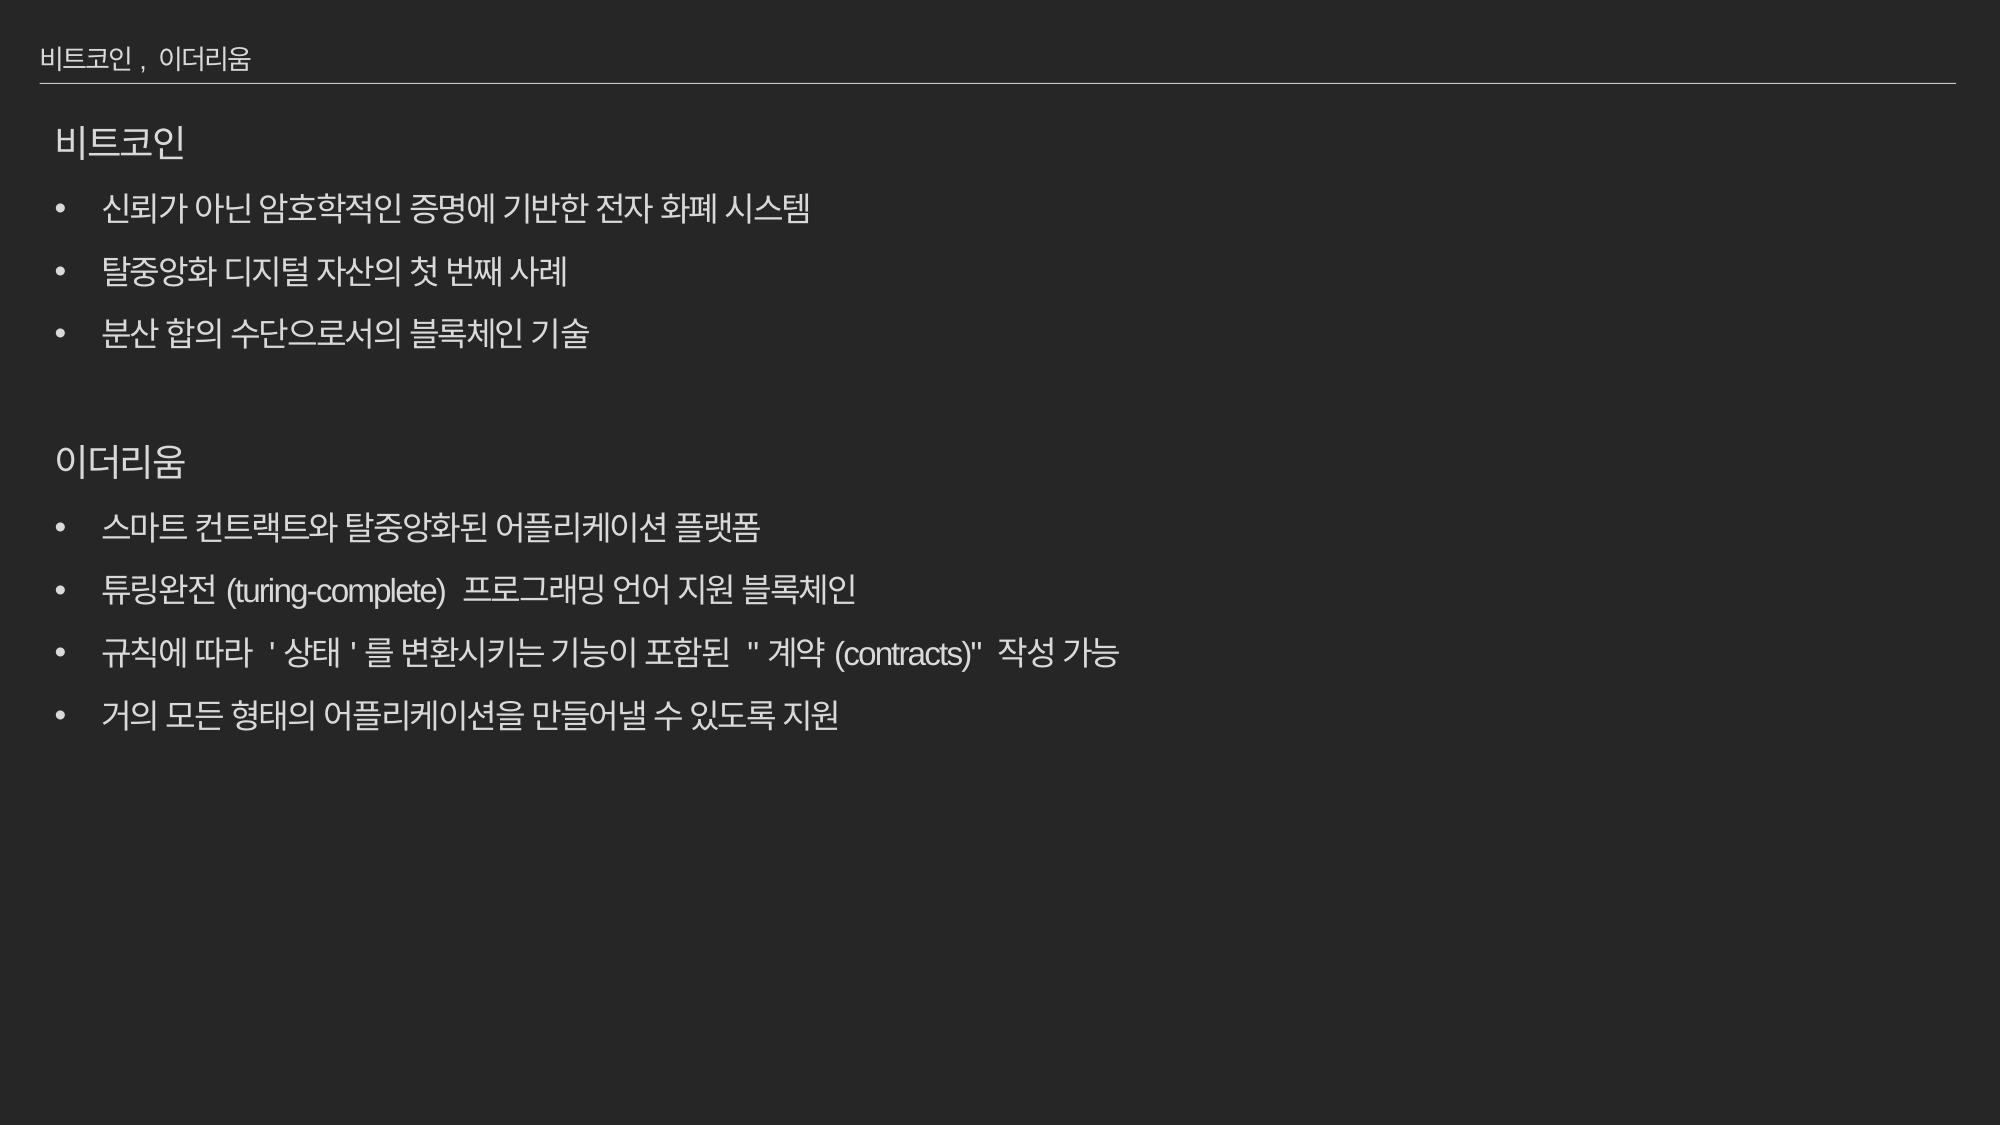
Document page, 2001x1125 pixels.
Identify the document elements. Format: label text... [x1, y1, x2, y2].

title 비트코인, 이더리움 [39, 31, 1961, 84]
list 비트코인 신뢰가 아닌 암호학적인 증명에 기반한 전자 화폐 시스템 탈중앙화 디지털 자산의 첫 번째 사례 분산 합의 수단으로서의 블록체인 기술 이더리움 스마트 컨트랙트와 탈중앙화된 어플리케이션 플랫폼 튜링완전(turing-complete) 프로그래밍 언어 지원 블록체인 규칙에 따라 '상태'를 변환시키는 기능이 포함된 "계약(contracts)" 작성 가능 거의 모든 형태의 어플리케이션을 만들어낼 수 있도록 지원 [39, 110, 1765, 1094]
